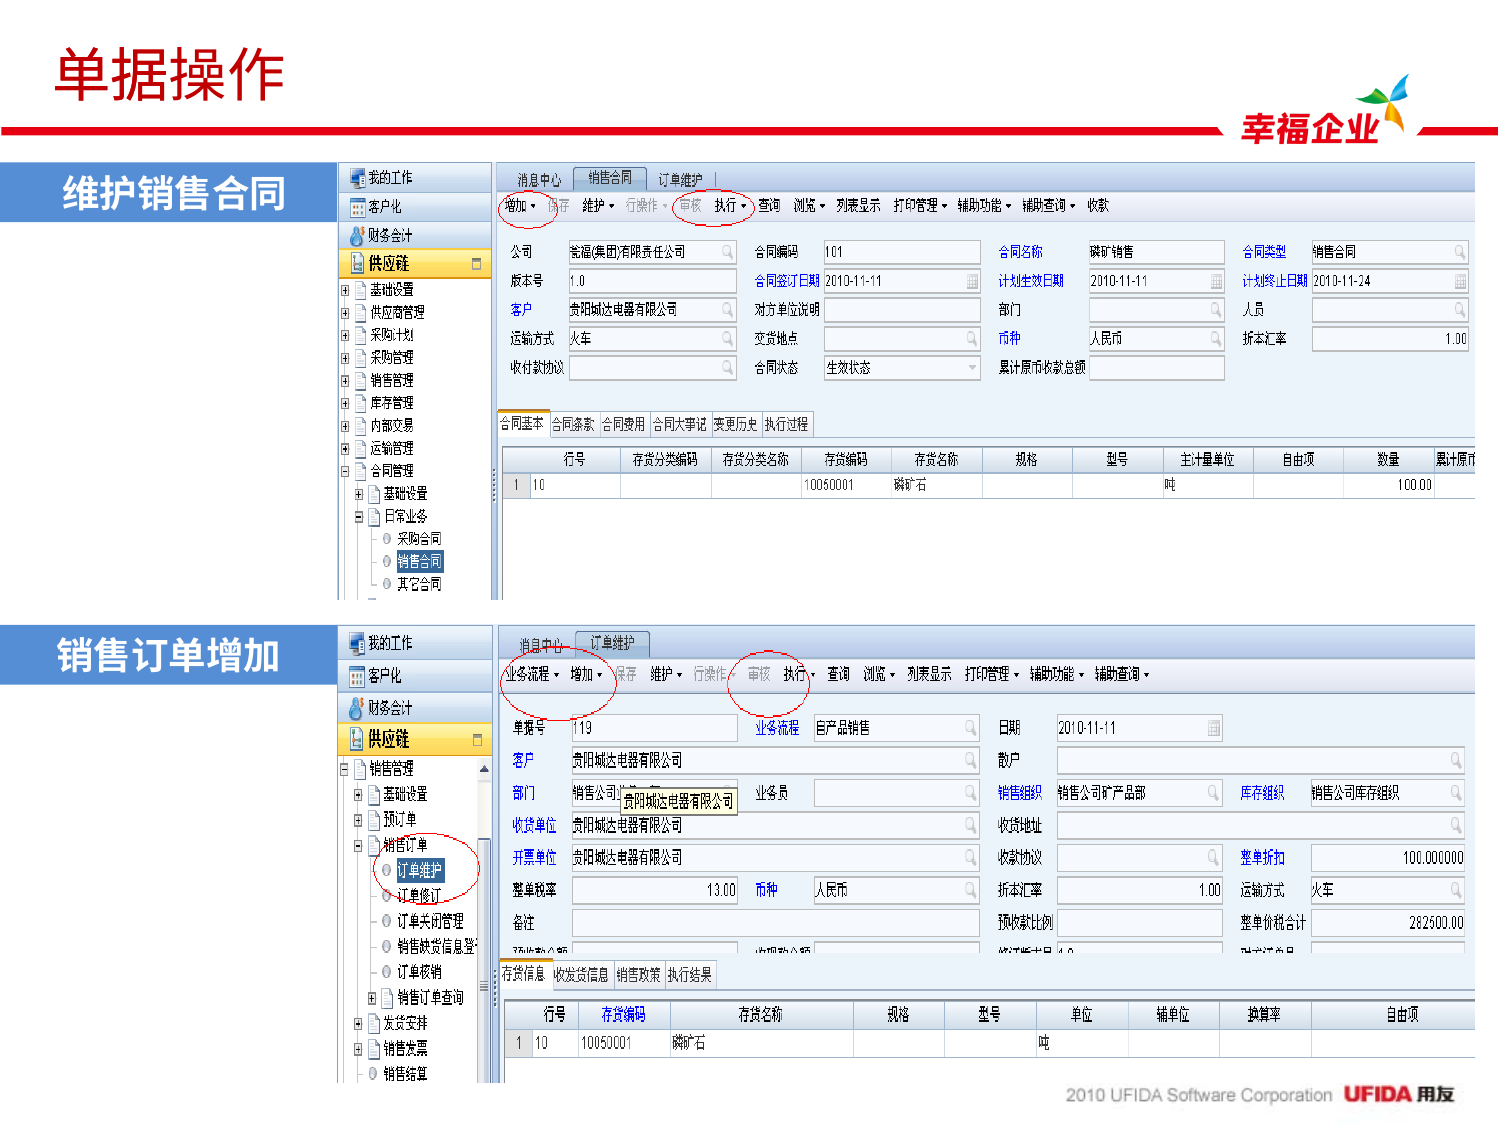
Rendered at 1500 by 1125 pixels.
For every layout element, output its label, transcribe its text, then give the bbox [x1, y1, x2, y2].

text_box 维护销售合同 [0, 162, 335, 223]
text_box 销售订单增加 [0, 624, 336, 685]
picture [337, 624, 1500, 1125]
picture [1228, 62, 1417, 150]
text_box 单据 [37, 24, 1263, 122]
picture [337, 162, 1476, 601]
